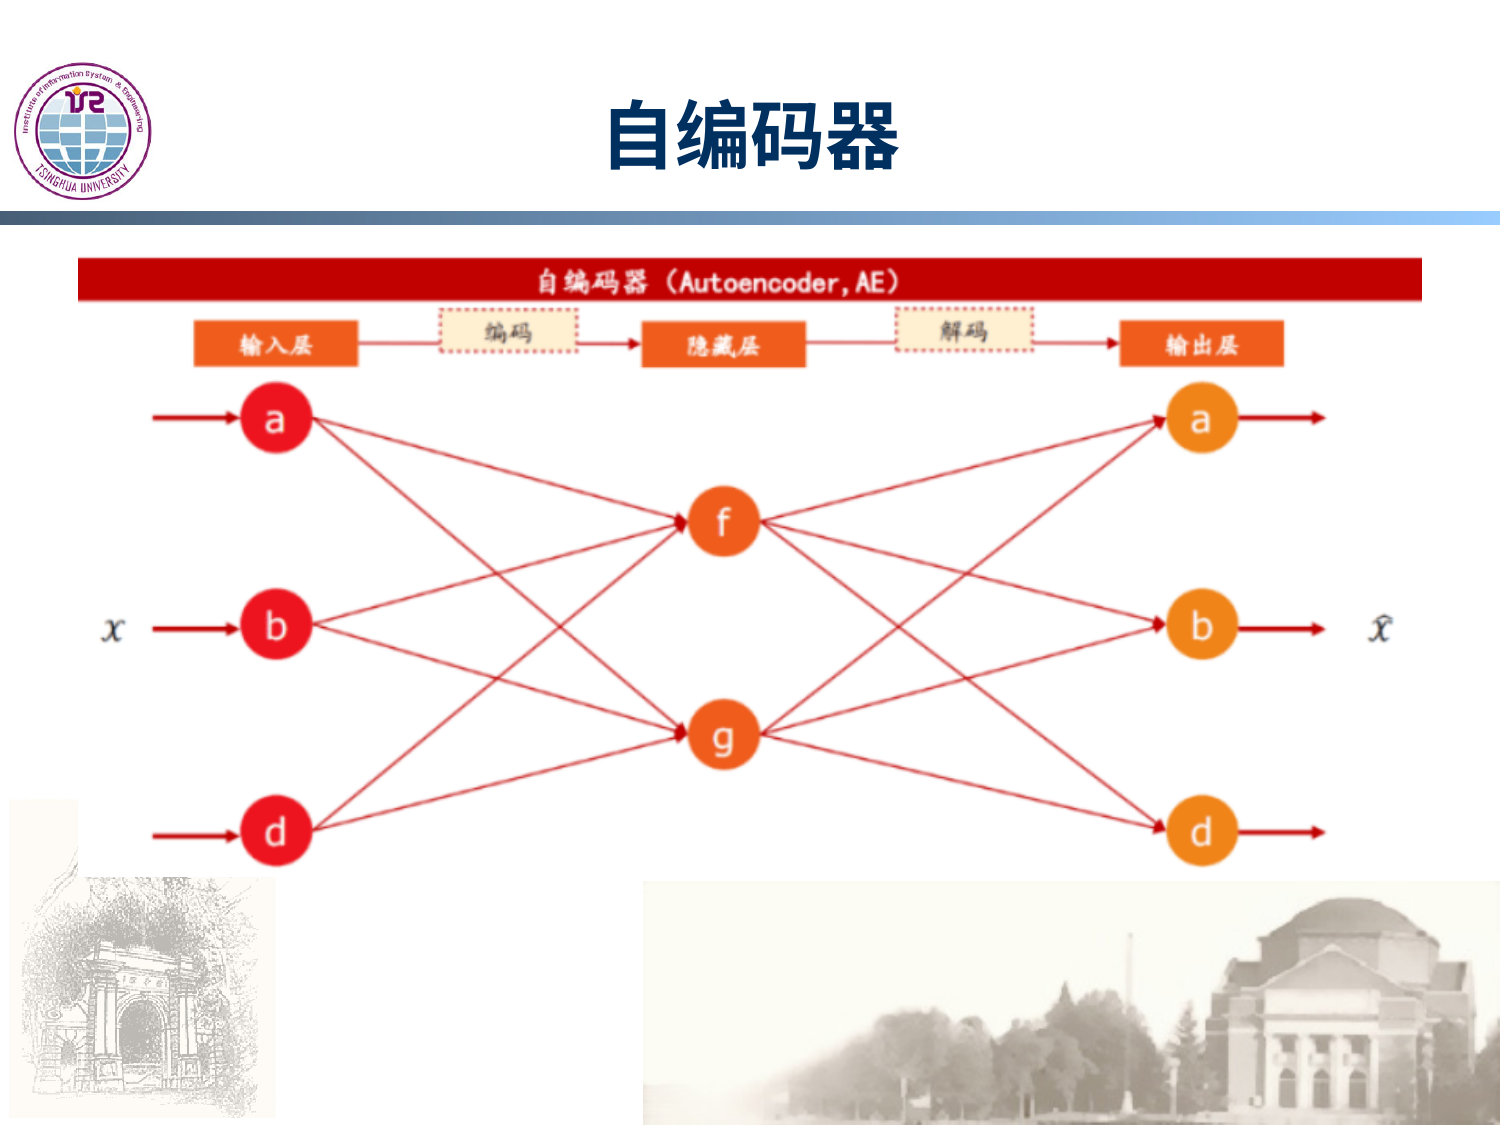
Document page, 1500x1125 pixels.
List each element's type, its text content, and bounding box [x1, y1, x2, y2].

picture [0, 54, 160, 204]
picture [9, 240, 1422, 1118]
picture [643, 881, 1500, 1125]
title 自编码器 [161, 49, 1339, 188]
